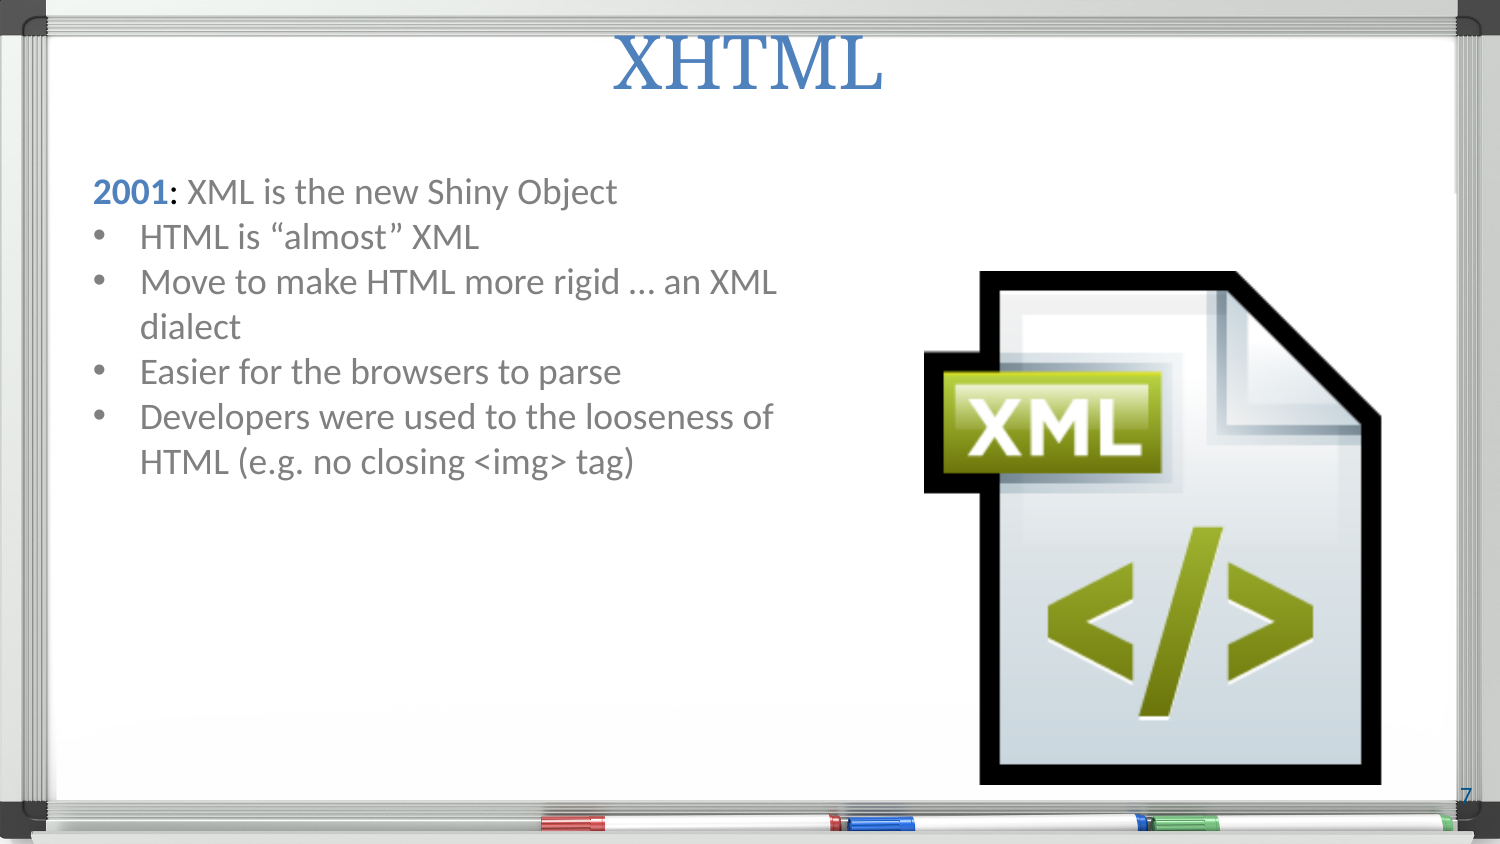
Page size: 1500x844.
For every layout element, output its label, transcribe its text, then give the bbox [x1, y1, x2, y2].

picture [0, 0, 1500, 844]
slide_number 7 [1387, 771, 1488, 817]
text_box 2001: XML is the new Shiny Object HTML is “almost” XML Move to make HTML more rigid … an XML dialect Easier for the browsers to parse Developers were used to the looseness of HTML (e.g. no closing <img> tag) [78, 159, 800, 490]
title XHTML [12, 9, 1488, 110]
